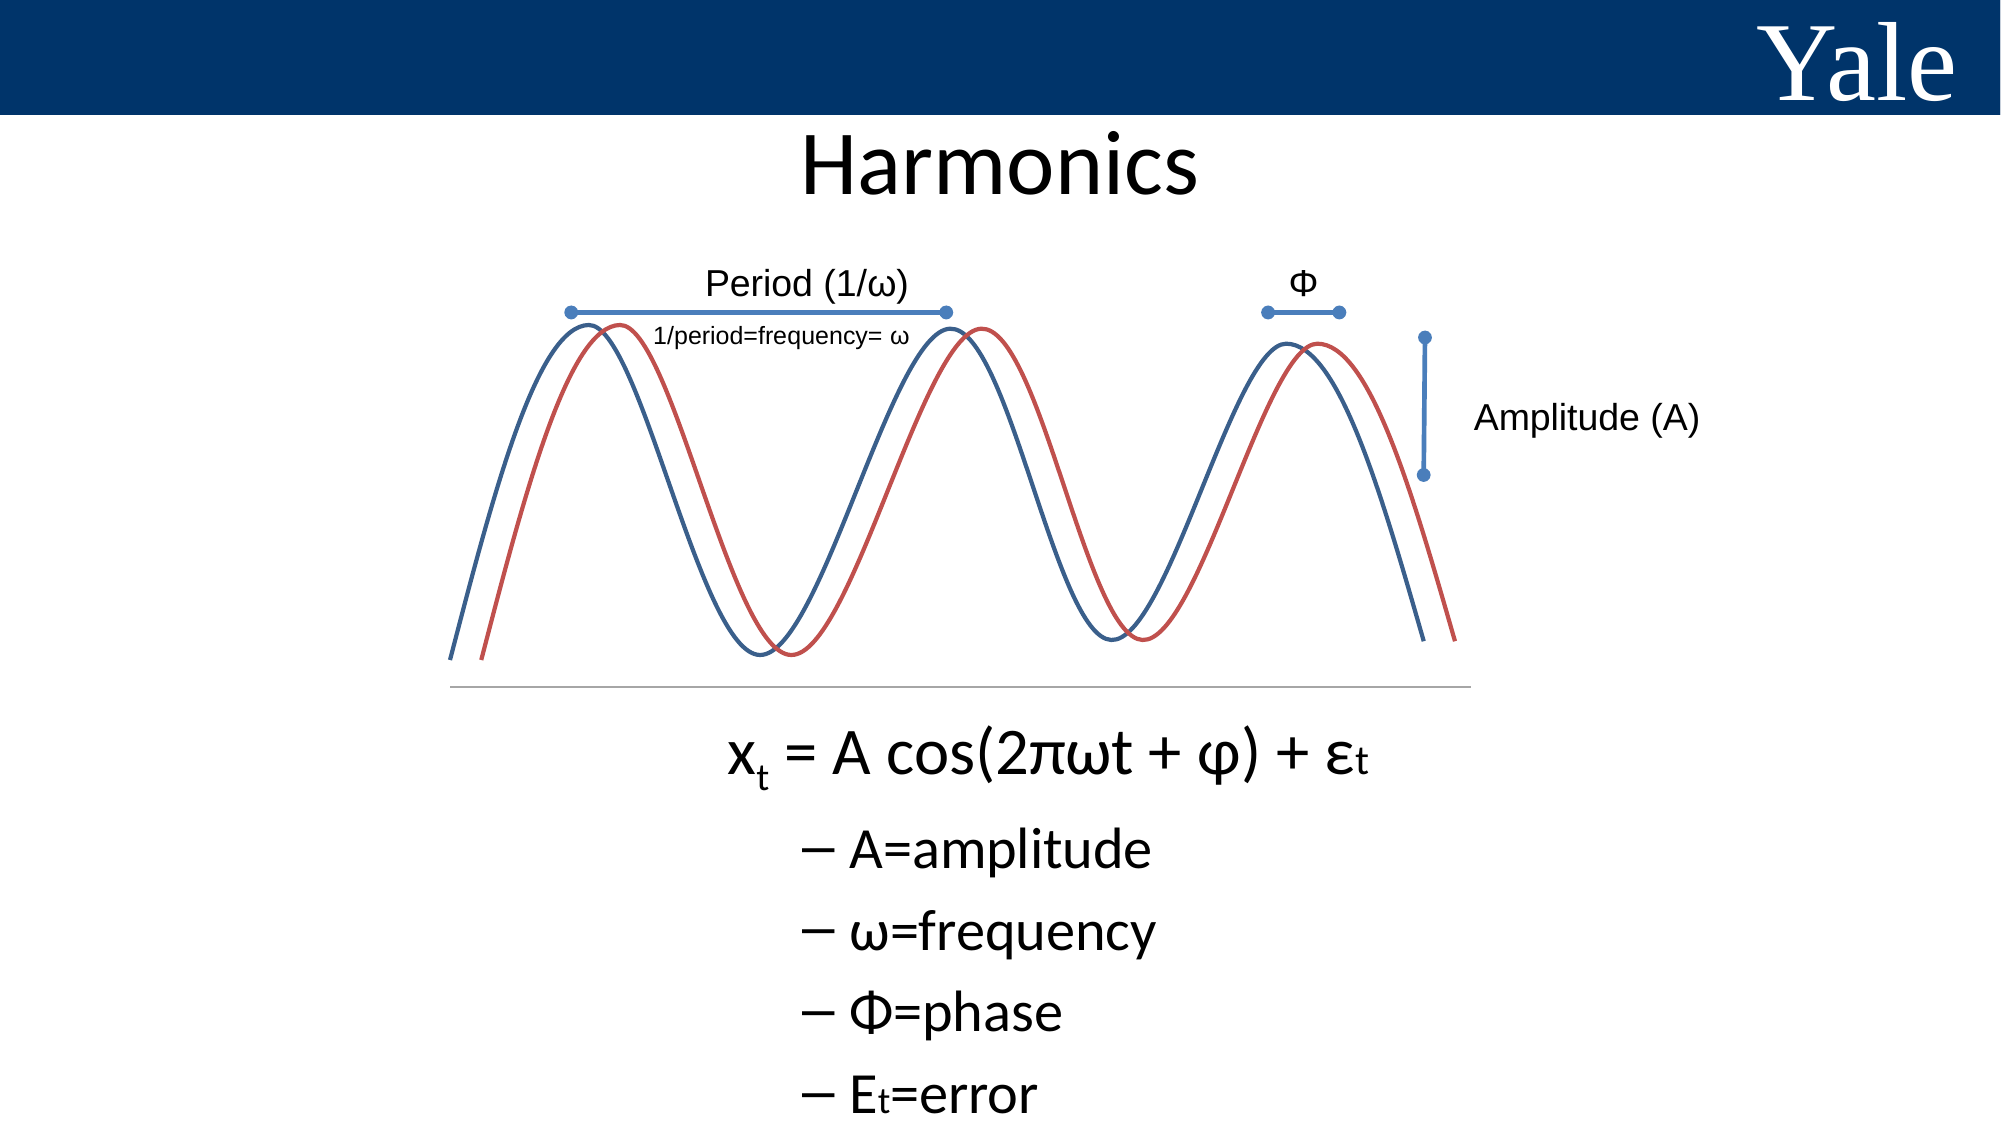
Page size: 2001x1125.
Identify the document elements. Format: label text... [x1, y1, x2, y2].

text_box [447, 322, 602, 661]
text_box [1128, 341, 1303, 637]
title Harmonics [324, 64, 1676, 253]
text_box Φ [1273, 251, 1334, 311]
text_box [479, 322, 1458, 661]
text_box Period (1/ω) [690, 251, 924, 311]
text_box [776, 326, 966, 652]
text_box Amplitude (A) [1458, 385, 1716, 446]
list xt = A cos(2πωt + φ) + εt A=amplitude ω=frequency Φ=phase Εt=error [712, 699, 2000, 1125]
text_box 1/period=frequency= ω [638, 321, 925, 358]
